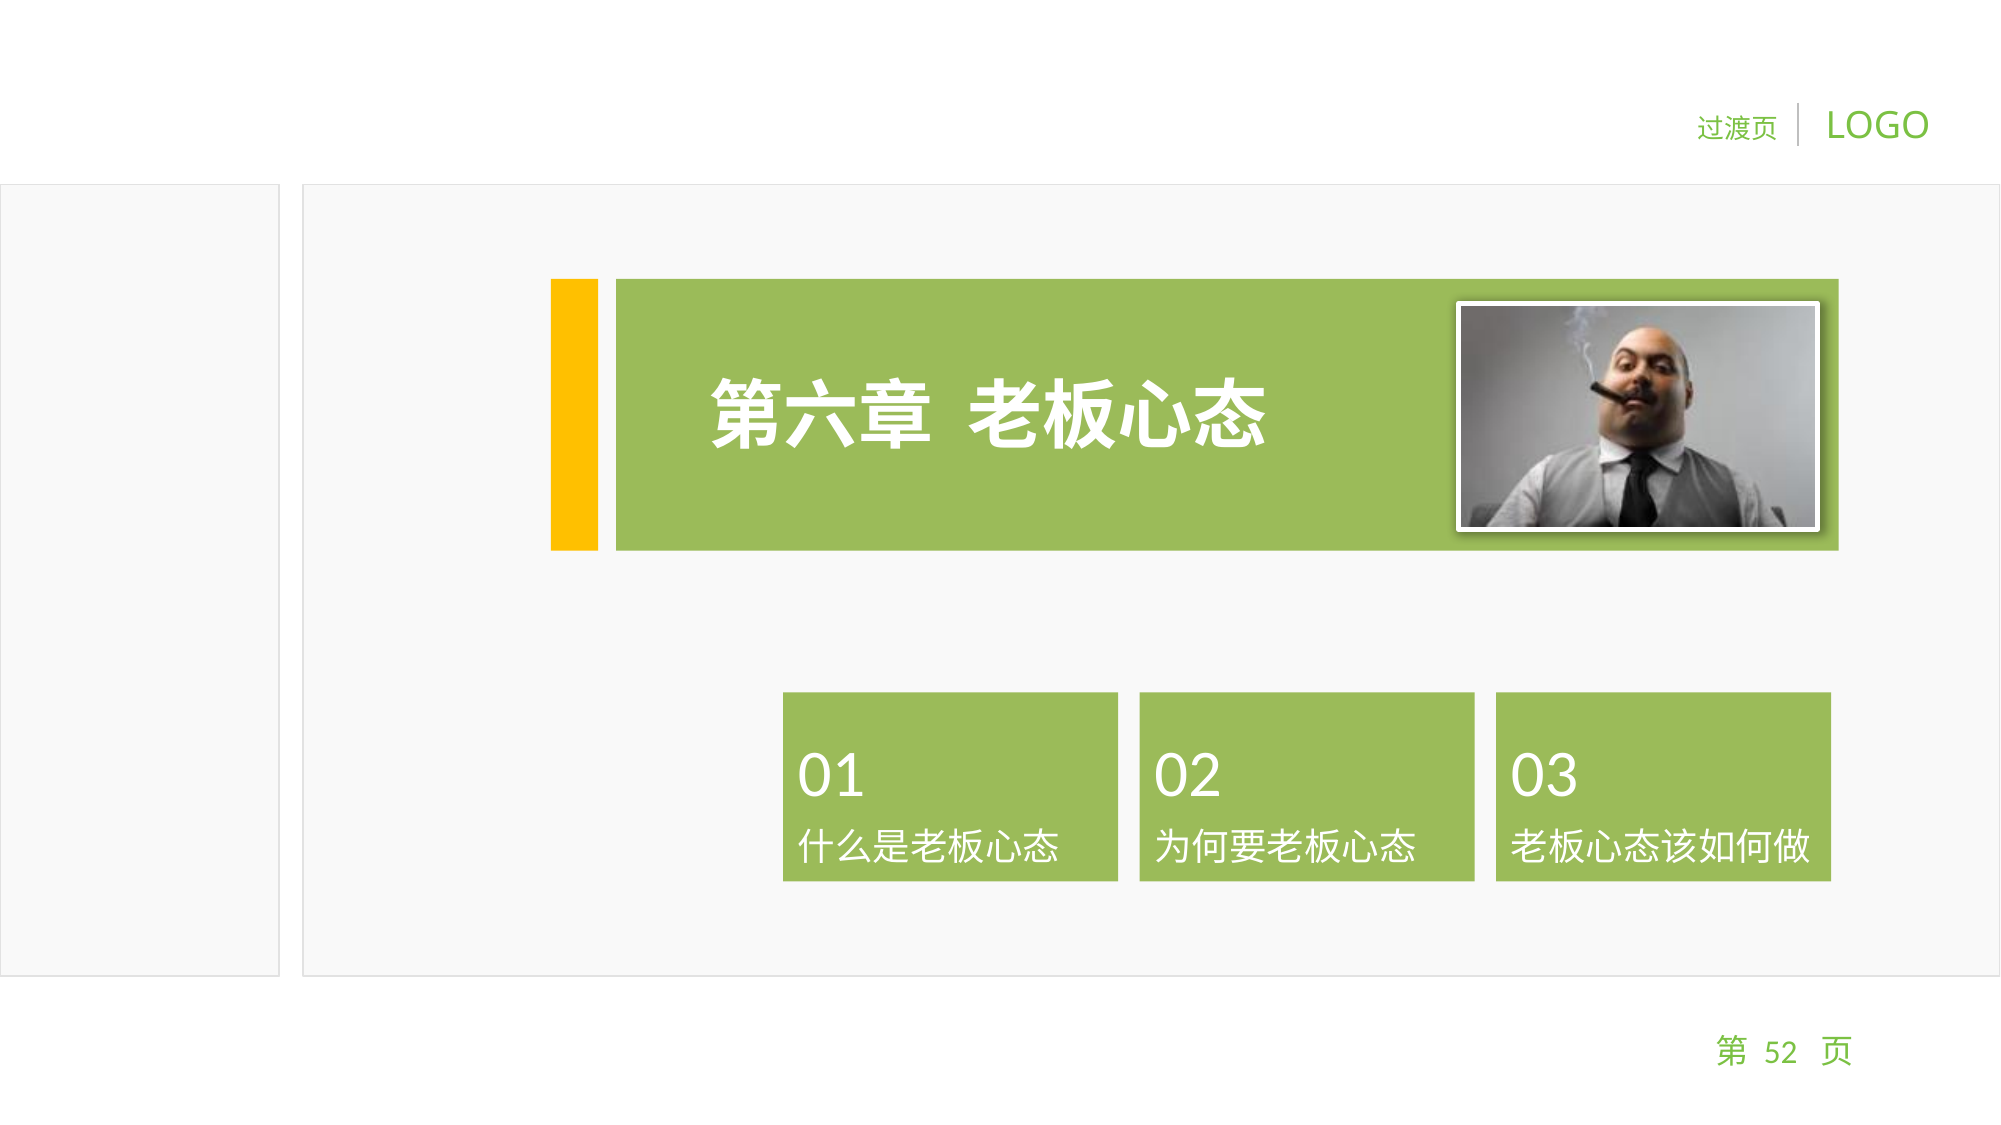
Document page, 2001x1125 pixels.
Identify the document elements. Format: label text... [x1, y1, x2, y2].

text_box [615, 278, 1839, 551]
text_box 过渡页 [1555, 104, 1793, 152]
text_box 03 老板心态该如何做 [1494, 690, 1833, 884]
text_box [549, 277, 600, 553]
text_box 02 为何要老板心态 [1138, 690, 1477, 884]
text_box 01 什么是老板心态 [781, 690, 1120, 884]
picture [1460, 305, 1816, 528]
